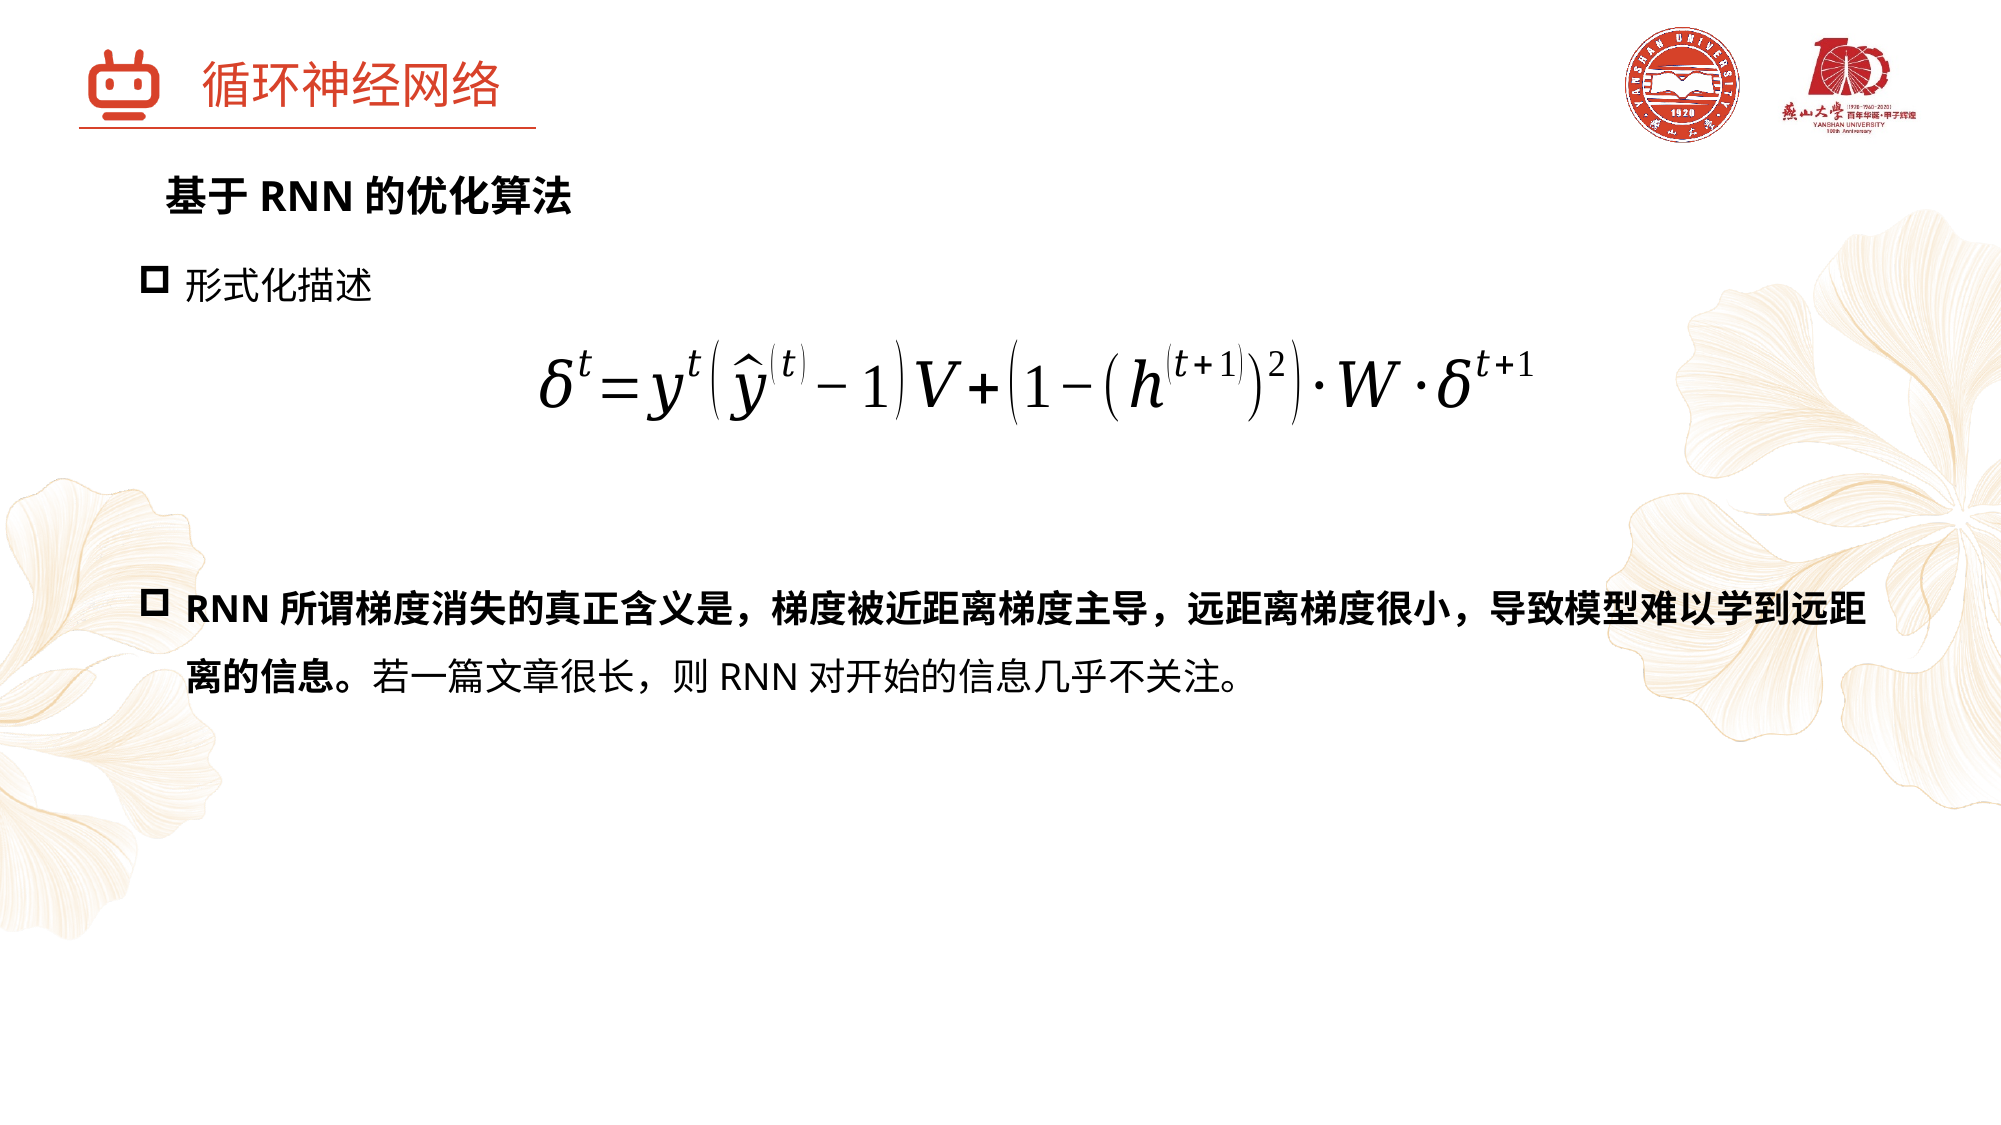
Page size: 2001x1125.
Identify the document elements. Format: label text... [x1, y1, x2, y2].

picture [78, 39, 169, 127]
picture [0, 330, 390, 1012]
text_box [1624, 22, 1939, 147]
picture [1529, 188, 2001, 855]
text_box 循环神经网络 [186, 46, 517, 121]
text_box 形式化描述 [123, 231, 1529, 315]
text_box 基于RNN的优化算法 [151, 161, 891, 227]
text_box RNN所谓梯度消失的真正含义是，梯度被近距离梯度主导，远距离梯度很小，导致模型难以学到远距离的信息。若一篇文章很长，则RNN对开始的信息几乎不关注。 [308, 555, 1529, 706]
